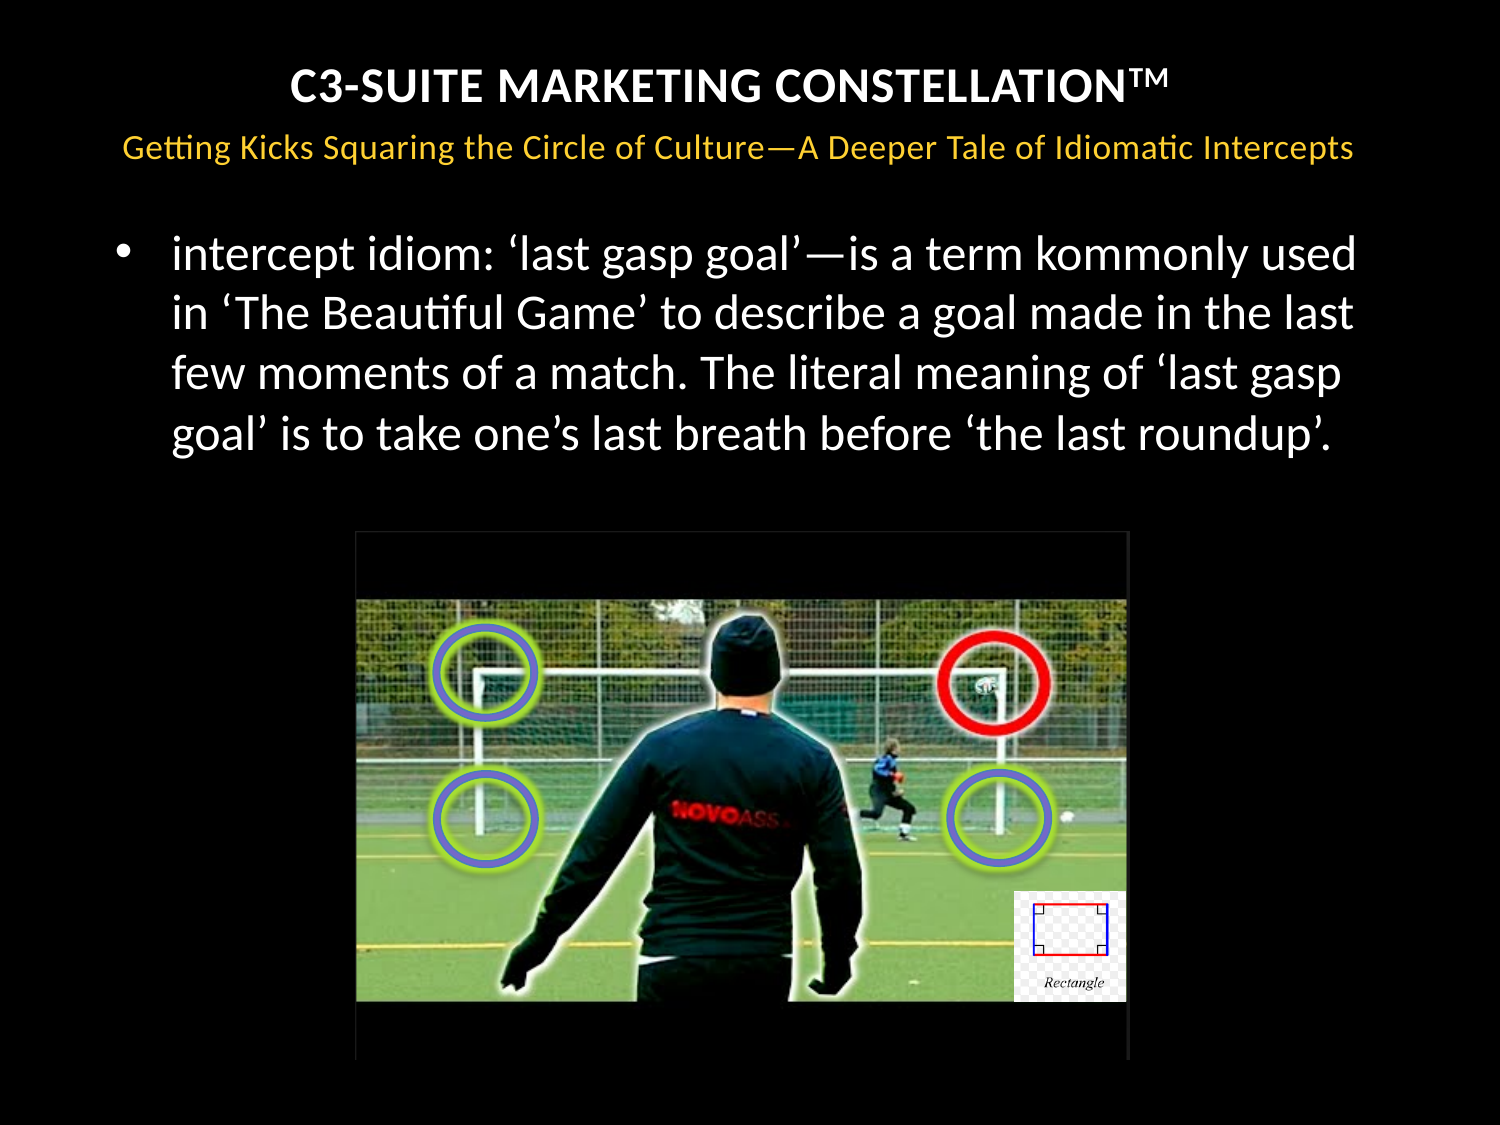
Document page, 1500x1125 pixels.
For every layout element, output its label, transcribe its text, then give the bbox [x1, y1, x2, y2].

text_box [355, 531, 1130, 1060]
list intercept idiom: ‘last gasp goal’—is a term kommonly used in ‘The Beautiful Game’ to describe a goal made in the last few moments of a match. The literal meaning of ‘last gasp goal’ is to take one’s last breath before ‘the last roundup’. [99, 212, 1400, 888]
